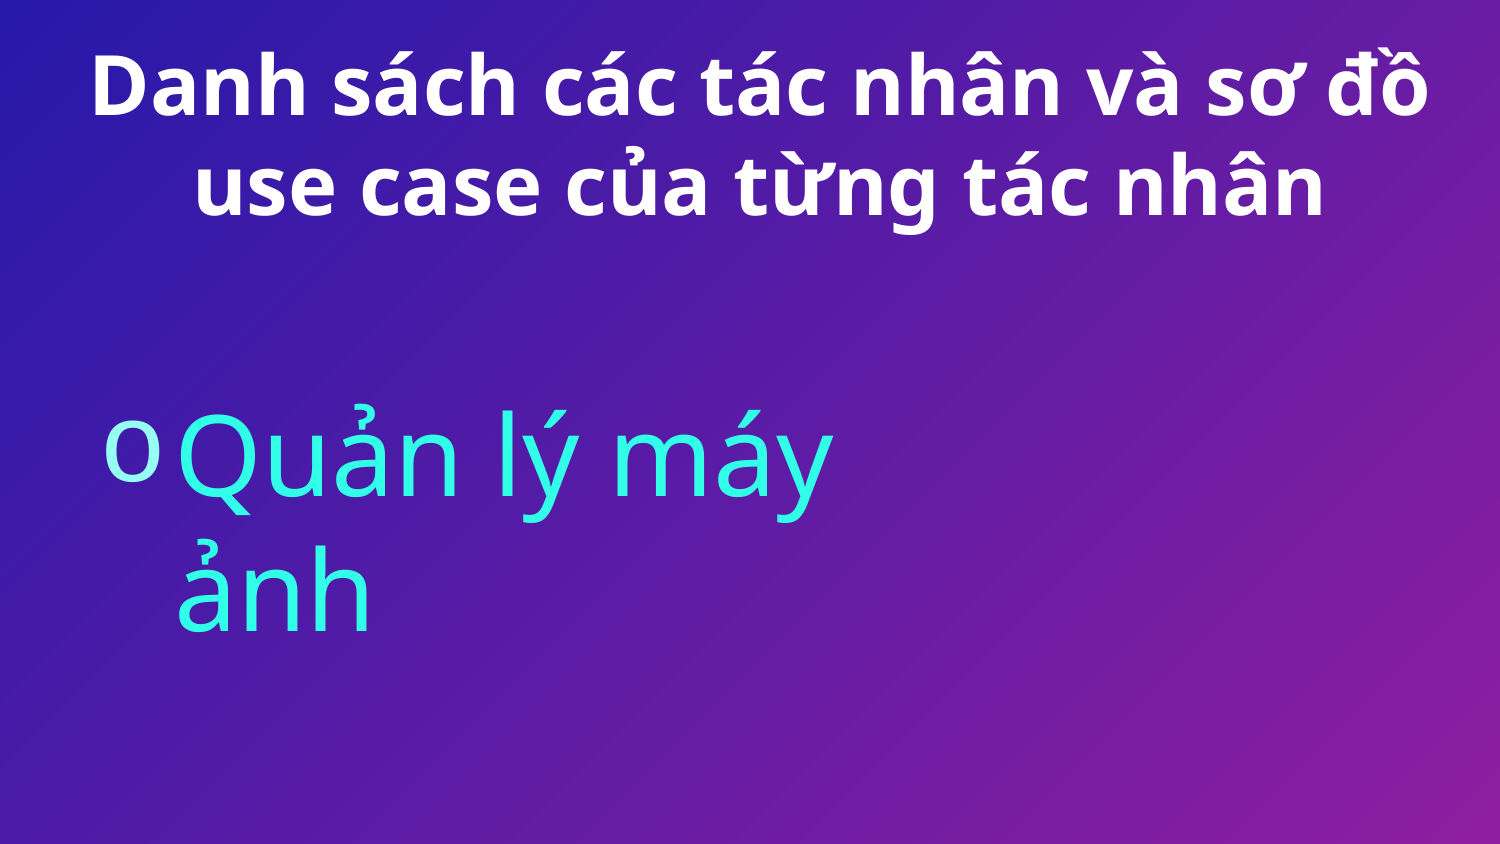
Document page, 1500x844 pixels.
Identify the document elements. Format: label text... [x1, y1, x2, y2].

title Danh sách các tác nhân và sơ đồ use case của từng tác nhân [59, 32, 1462, 127]
list Quản lý máy ảnh [59, 368, 928, 606]
